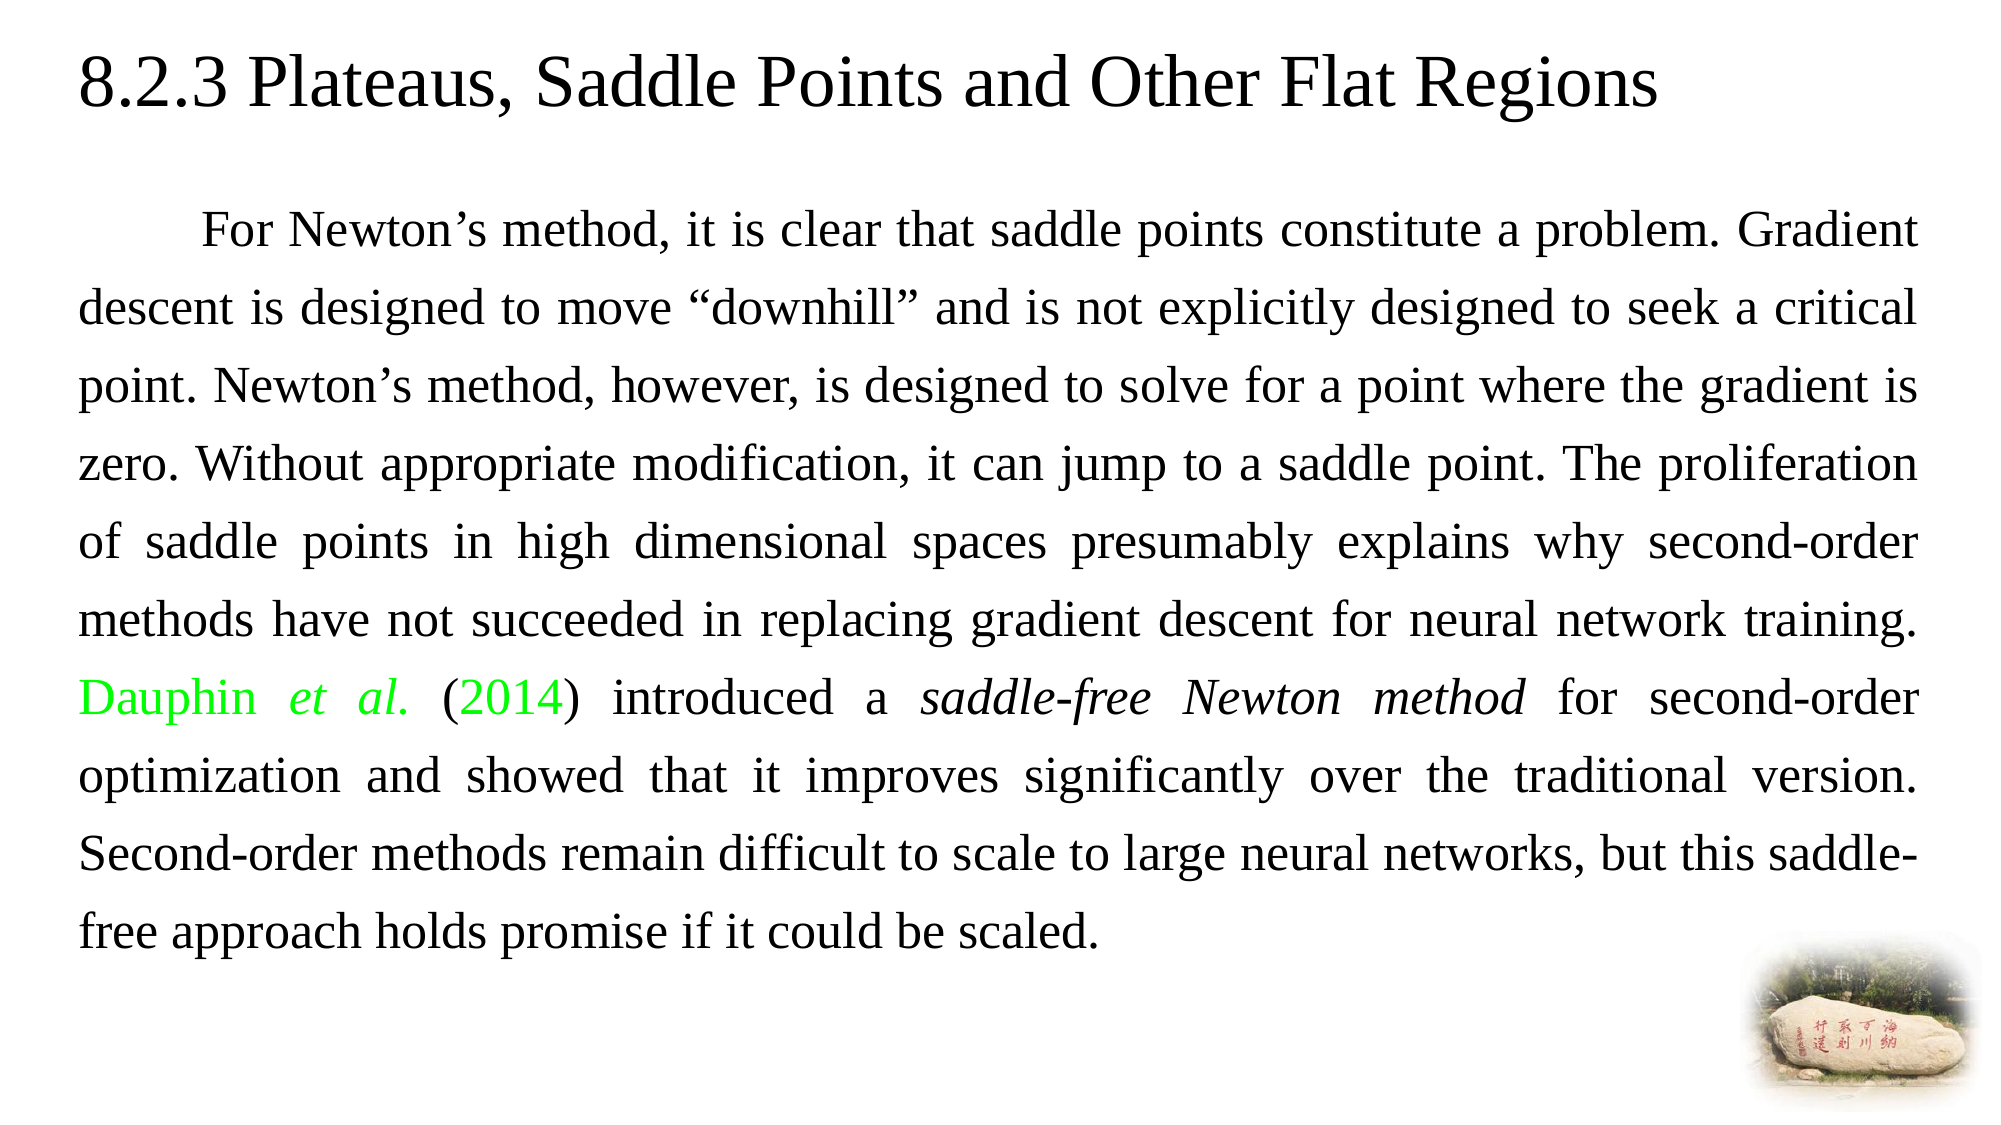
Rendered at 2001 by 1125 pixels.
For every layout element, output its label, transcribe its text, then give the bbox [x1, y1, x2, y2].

picture [1740, 927, 1985, 1112]
title 8.2.3 Plateaus, Saddle Points and Other Flat Regions [63, 21, 1936, 142]
list For Newton’s method, it is clear that saddle points constitute a problem. Gradient descent is designed to move “downhill” and is not explicitly designed to seek a critical point. Newton’s method, however, is designed to solve for a point where the gradient is zero. Without appropriate modification, it can jump to a saddle point. The proliferation of saddle points in high dimensional spaces presumably explains why second-order methods have not succeeded in replacing gradient descent for neural network training. Dauphin et al. (2014) introduced a saddle-free Newton method for second-order optimization and showed that it improves significantly over the traditional version. Second-order methods remain difficult to scale to large neural networks, but this saddle-free approach holds promise if it could be scaled. [63, 171, 1936, 1014]
